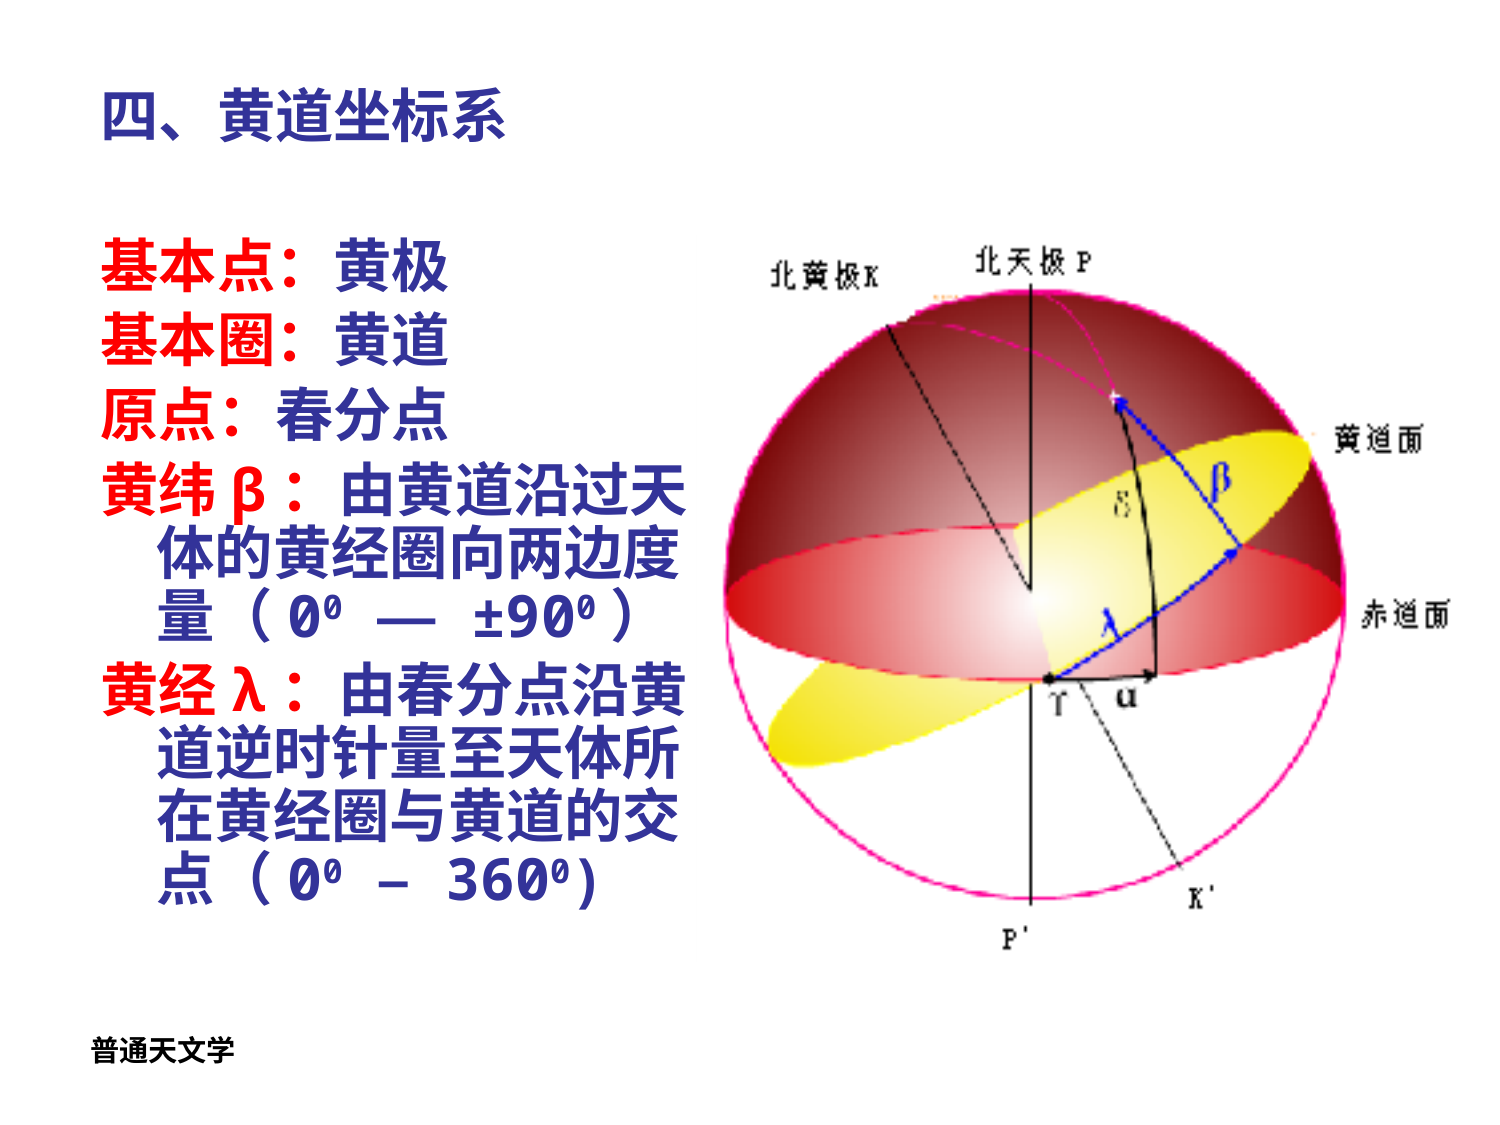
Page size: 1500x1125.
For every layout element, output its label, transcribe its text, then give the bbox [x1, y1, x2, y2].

slide_number 普通天文学 [74, 1024, 426, 1103]
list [695, 235, 1472, 962]
list 四、黄道坐标系 基本点：黄极 基本圈：黄道 原点：春分点 黄纬β：由黄道沿过天体的黄经圈向两边度量（00 — ±900） 黄经λ：由春分点沿黄道逆时针量至天体所在黄经圈与黄道的交点（00 – 3600) [85, 80, 711, 943]
